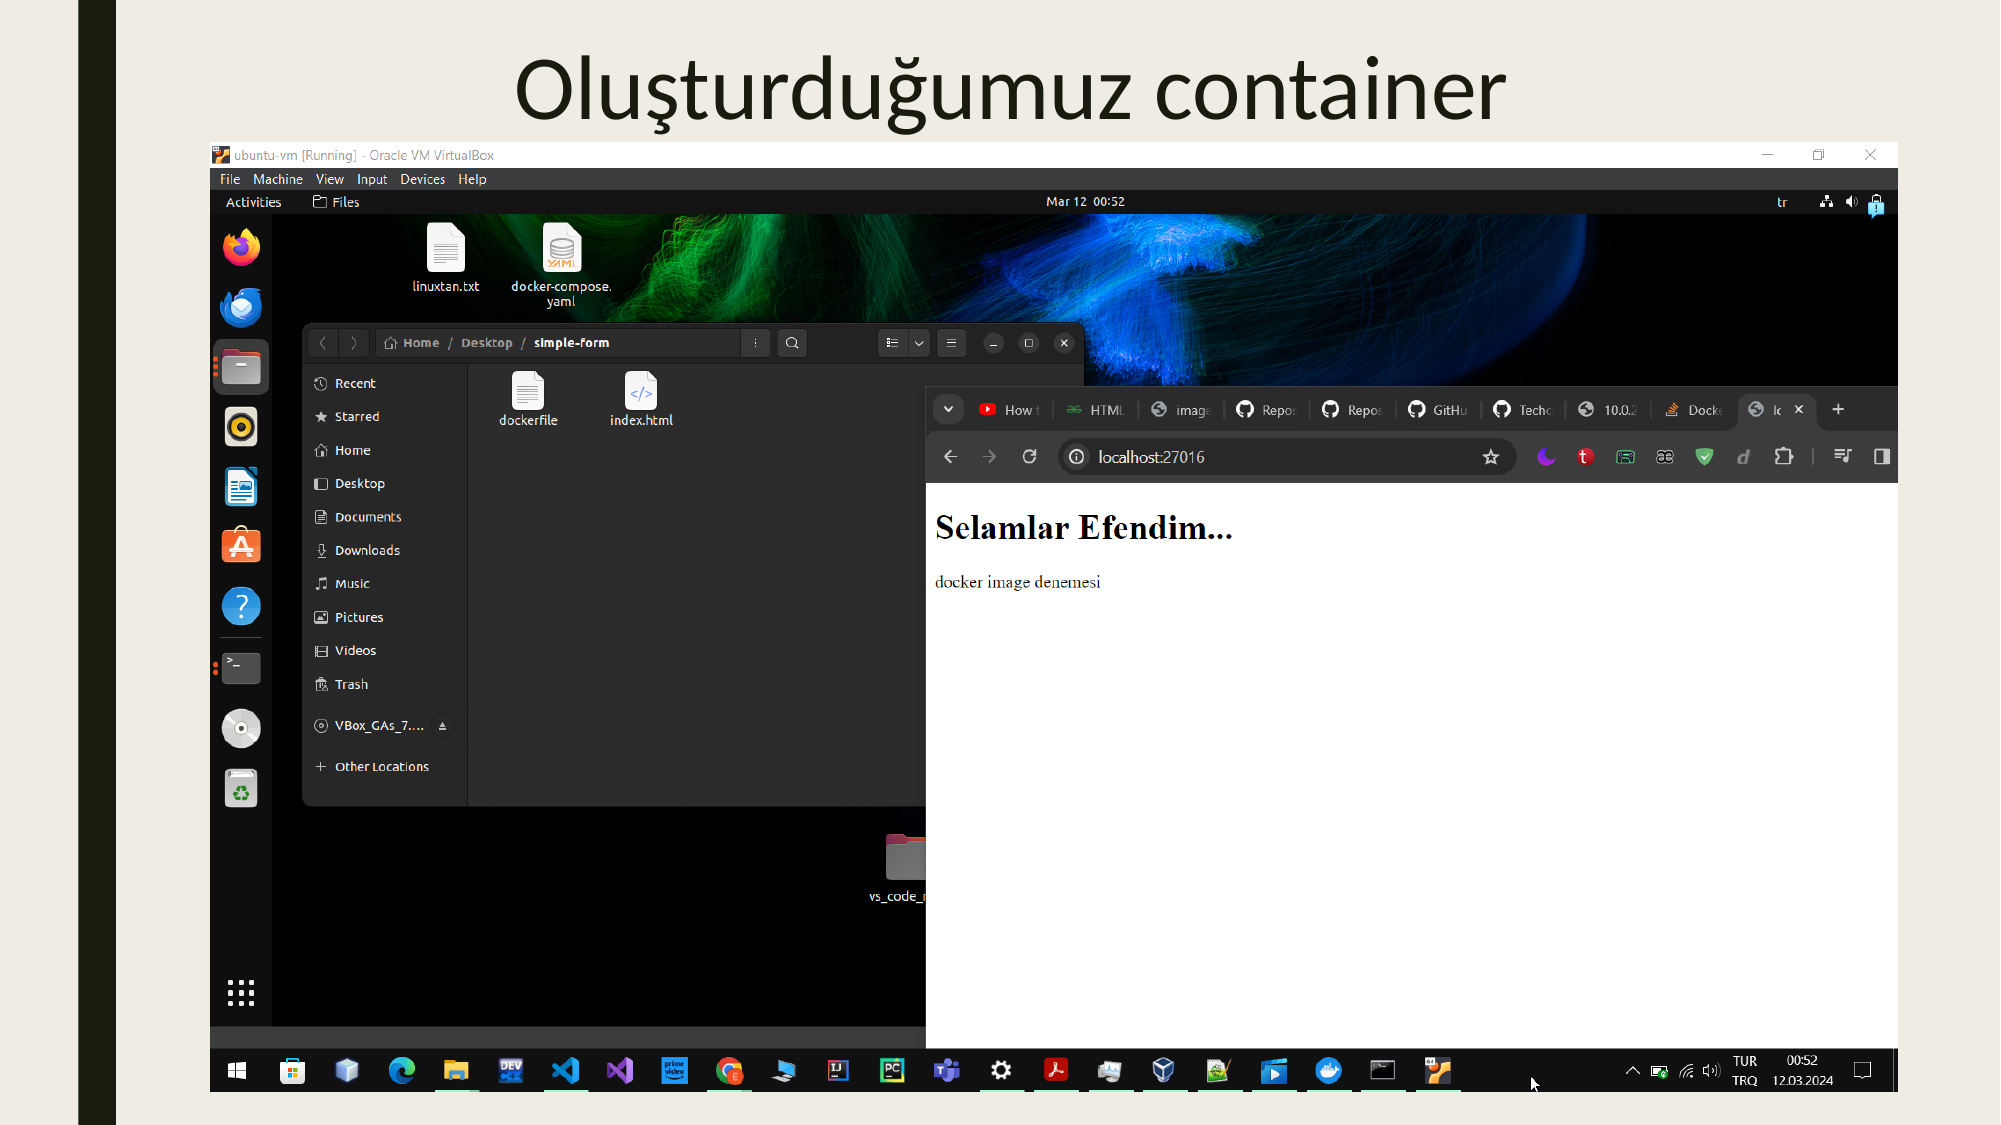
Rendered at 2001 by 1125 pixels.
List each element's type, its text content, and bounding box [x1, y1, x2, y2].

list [210, 142, 1898, 1092]
title Oluşturduğumuz container [225, 33, 1800, 142]
